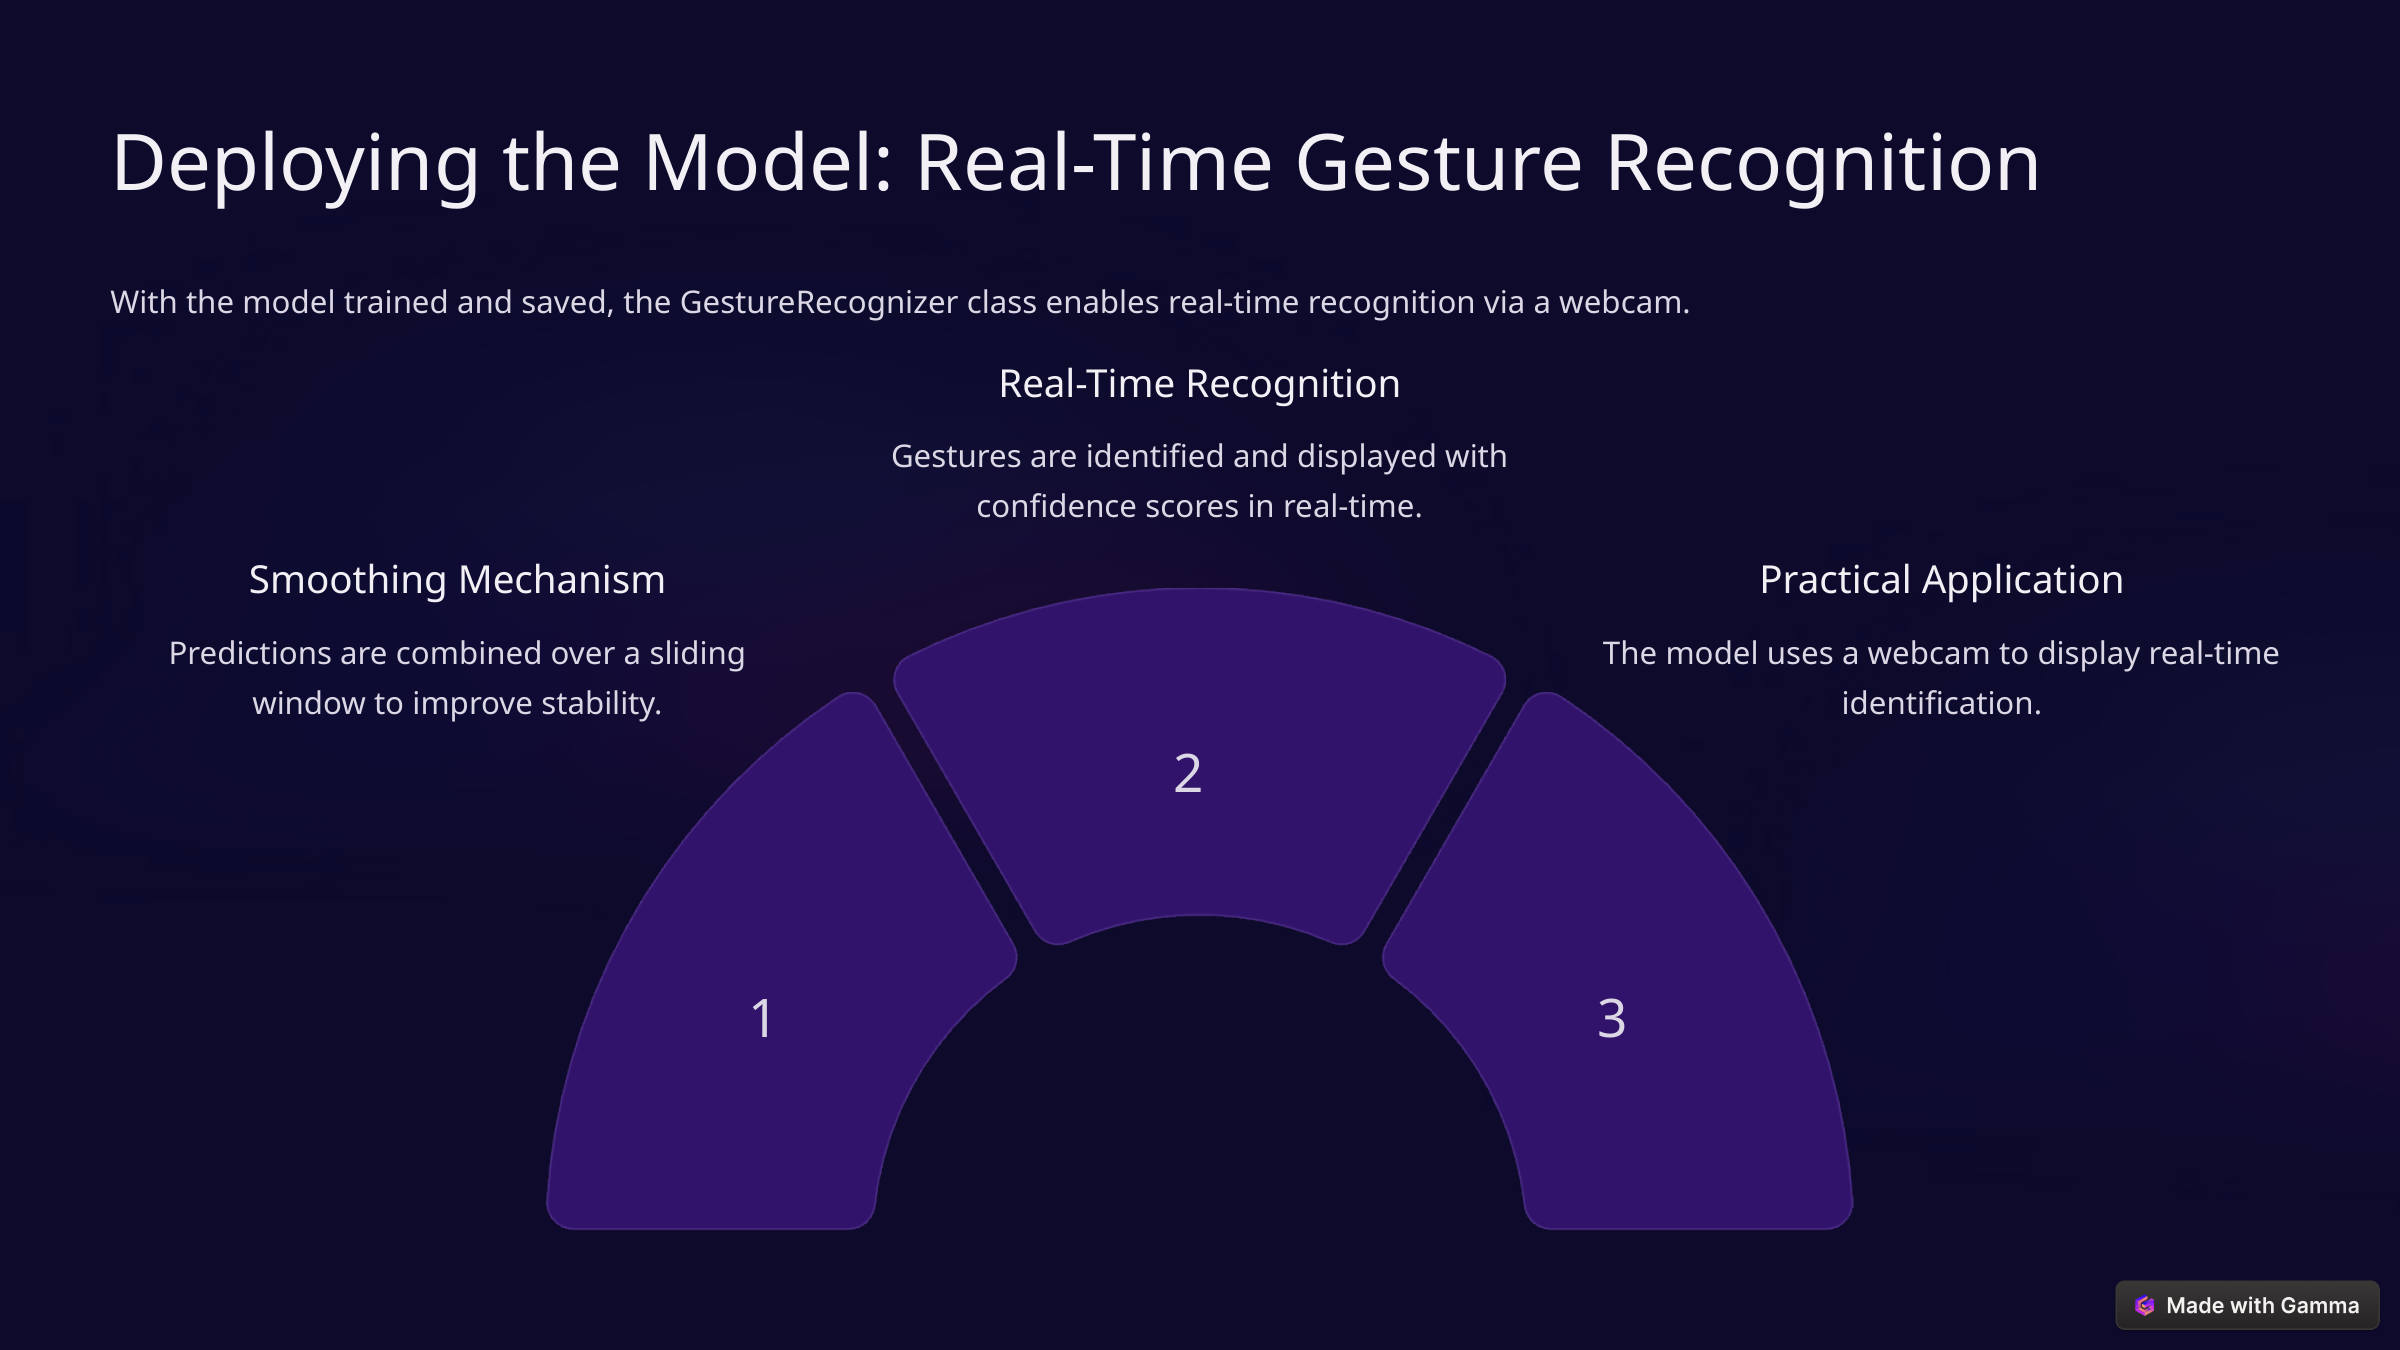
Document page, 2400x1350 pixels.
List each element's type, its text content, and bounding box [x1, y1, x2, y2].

text_box Smoothing Mechanism [225, 551, 691, 602]
picture [546, 588, 1854, 1350]
picture [2106, 1271, 2389, 1339]
text_box Real-Time Recognition [975, 355, 1425, 406]
text_box With the model trained and saved, the GestureRecognizer class enables real-time recognition via a webcam. [110, 269, 2290, 321]
text_box Predictions are combined over a sliding window to improve stability. [110, 620, 546, 722]
text_box Gestures are identified and displayed with confidence scores in real-time. [852, 424, 1548, 526]
text_box Practical Application [1738, 551, 2146, 602]
text_box The model uses a webcam to display real-time identification. [1854, 620, 2290, 722]
text_box Deploying the Model: Real-Time Gesture Recognition [110, 107, 2209, 207]
